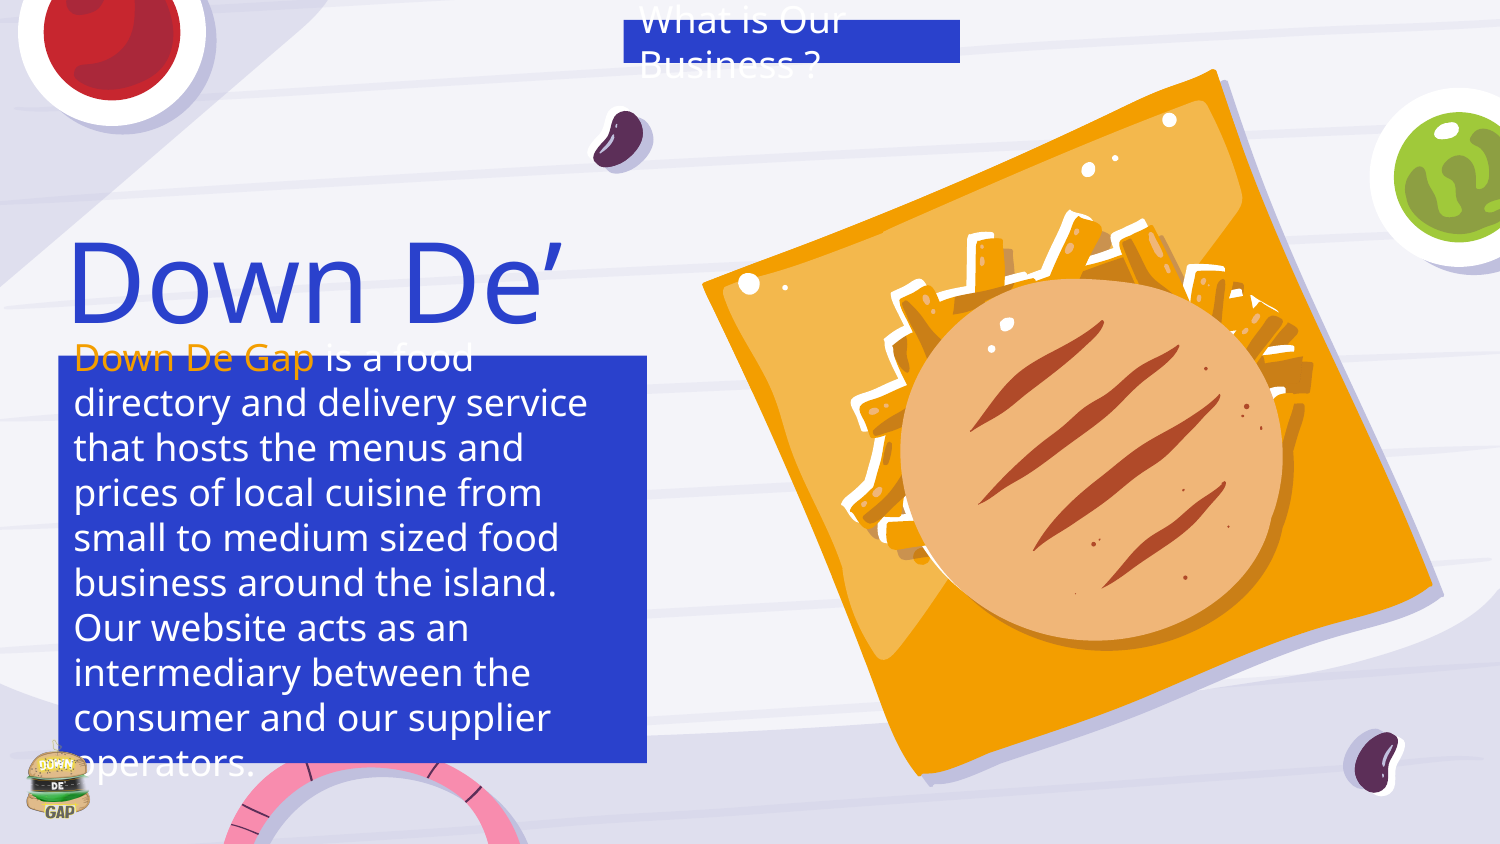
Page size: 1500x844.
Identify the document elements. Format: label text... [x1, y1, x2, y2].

title Down De’ Gap [49, 196, 646, 356]
text_box What is Our Business ? [623, 19, 960, 63]
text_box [840, 209, 1314, 652]
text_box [674, 44, 1481, 817]
picture [17, 738, 99, 820]
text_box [579, 105, 654, 174]
subtitle Down De Gap is a food directory and delivery service that hosts the menus and prices of local cuisine from small to medium sized food business around the island. Our website acts as an intermediary between the consumer and our supplier operators. [58, 355, 647, 764]
